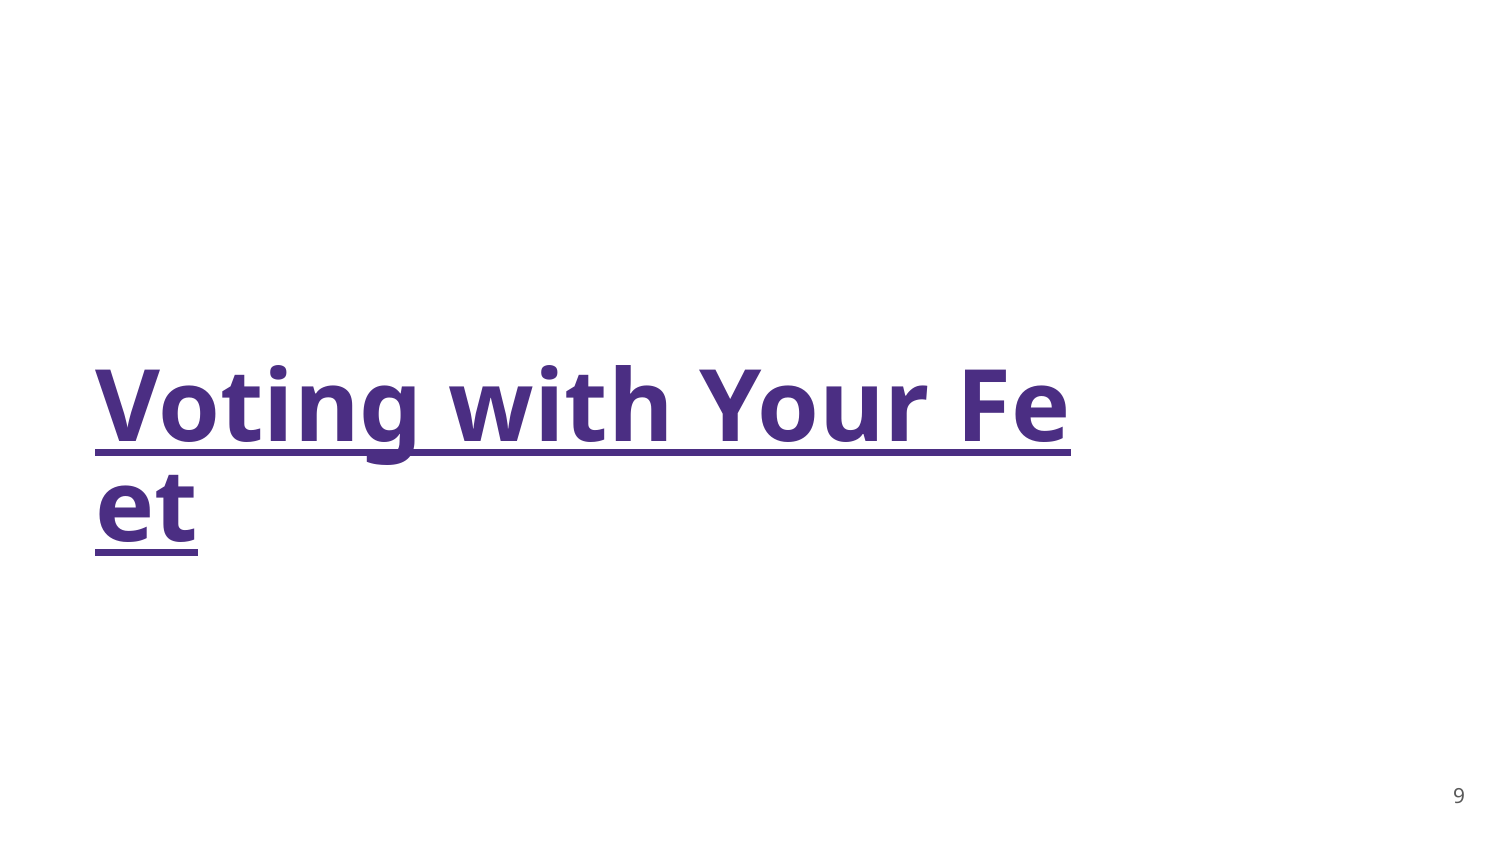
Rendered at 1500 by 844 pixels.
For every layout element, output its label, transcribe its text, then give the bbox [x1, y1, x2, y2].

slide_number ‹#› [1389, 764, 1480, 830]
title Voting with Your Feet [80, 73, 1125, 745]
